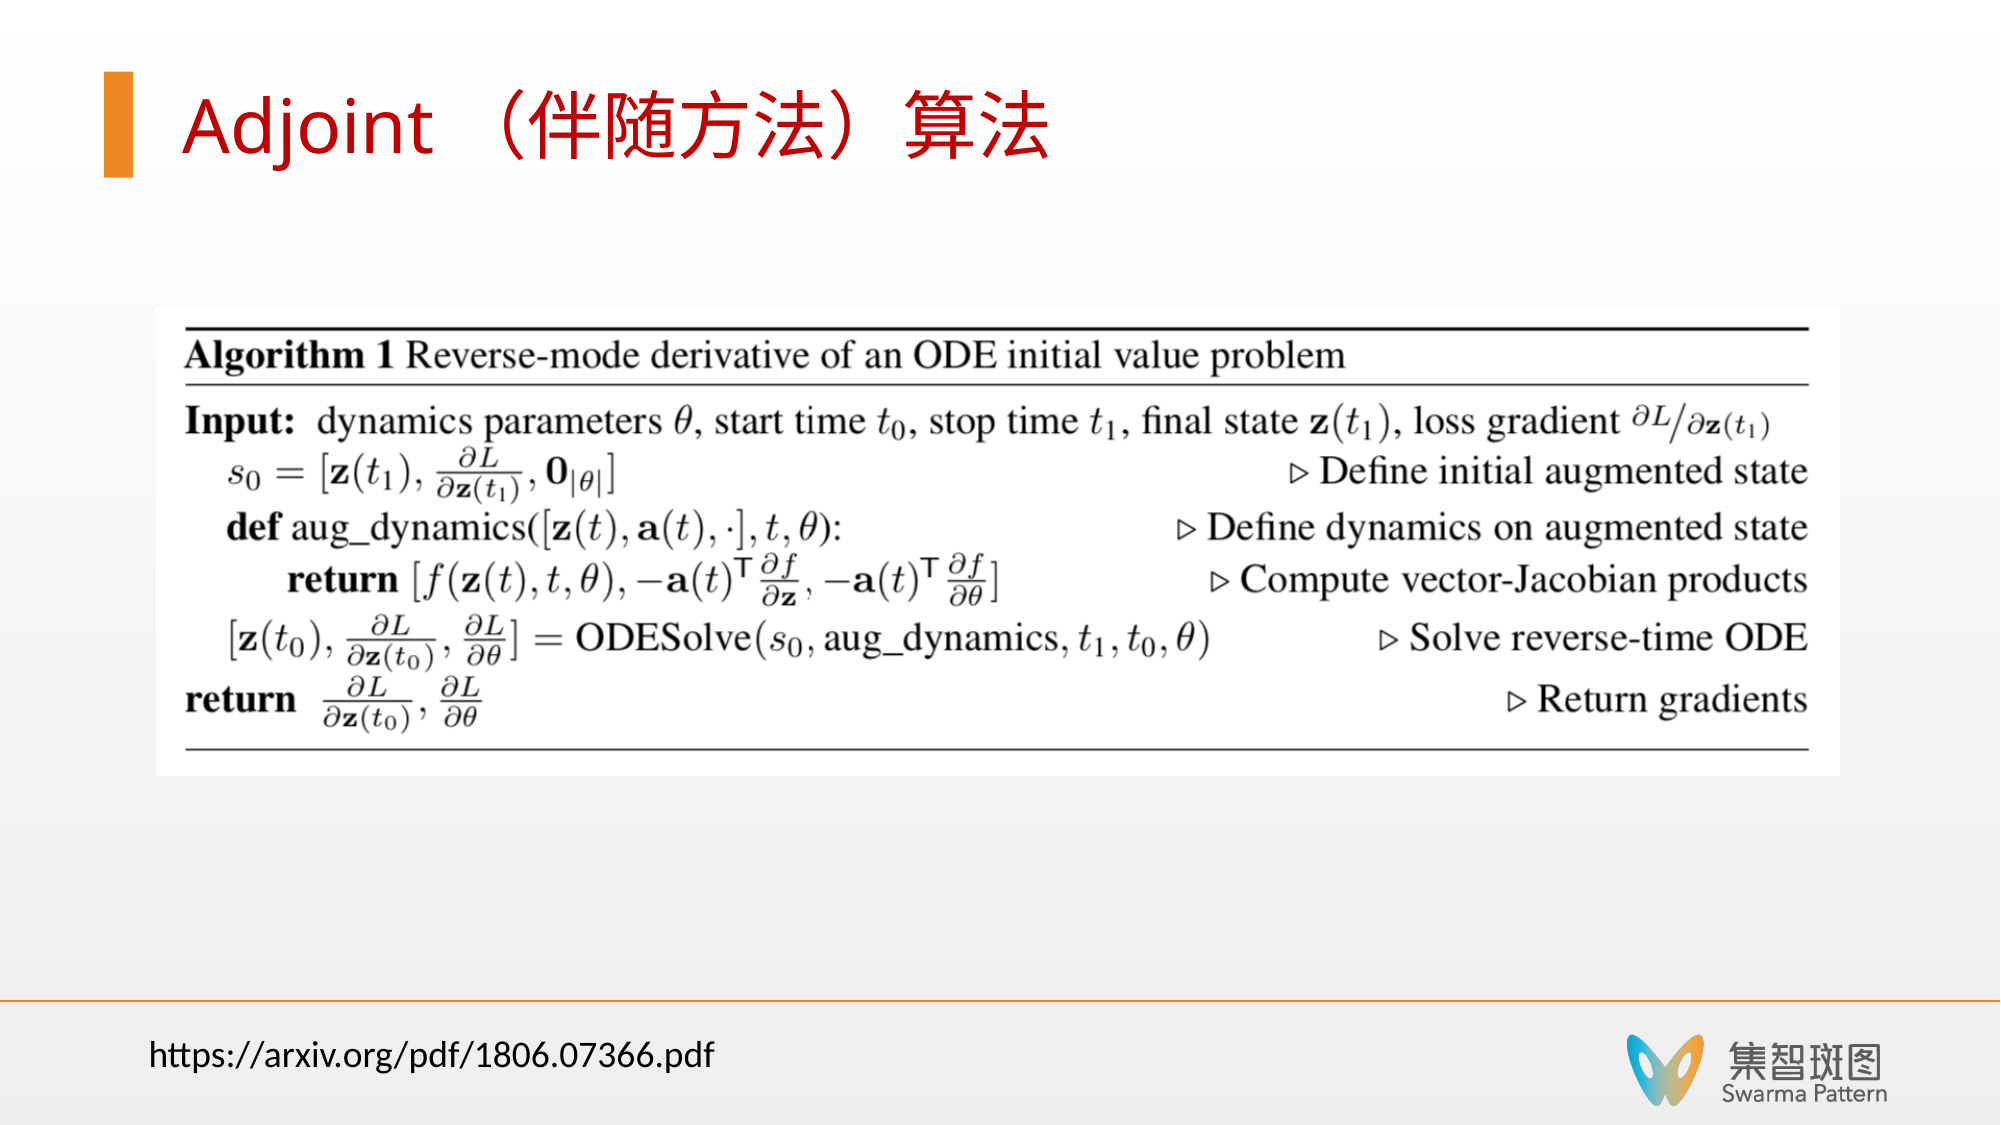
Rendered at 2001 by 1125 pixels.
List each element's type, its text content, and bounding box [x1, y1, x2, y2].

picture [1621, 1028, 1907, 1113]
text_box Adjoint（伴随方法）算法 [168, 71, 1847, 177]
picture [155, 306, 1840, 777]
text_box https://arxiv.org/pdf/1806.07366.pdf [133, 1023, 1184, 1083]
text_box [103, 70, 135, 179]
